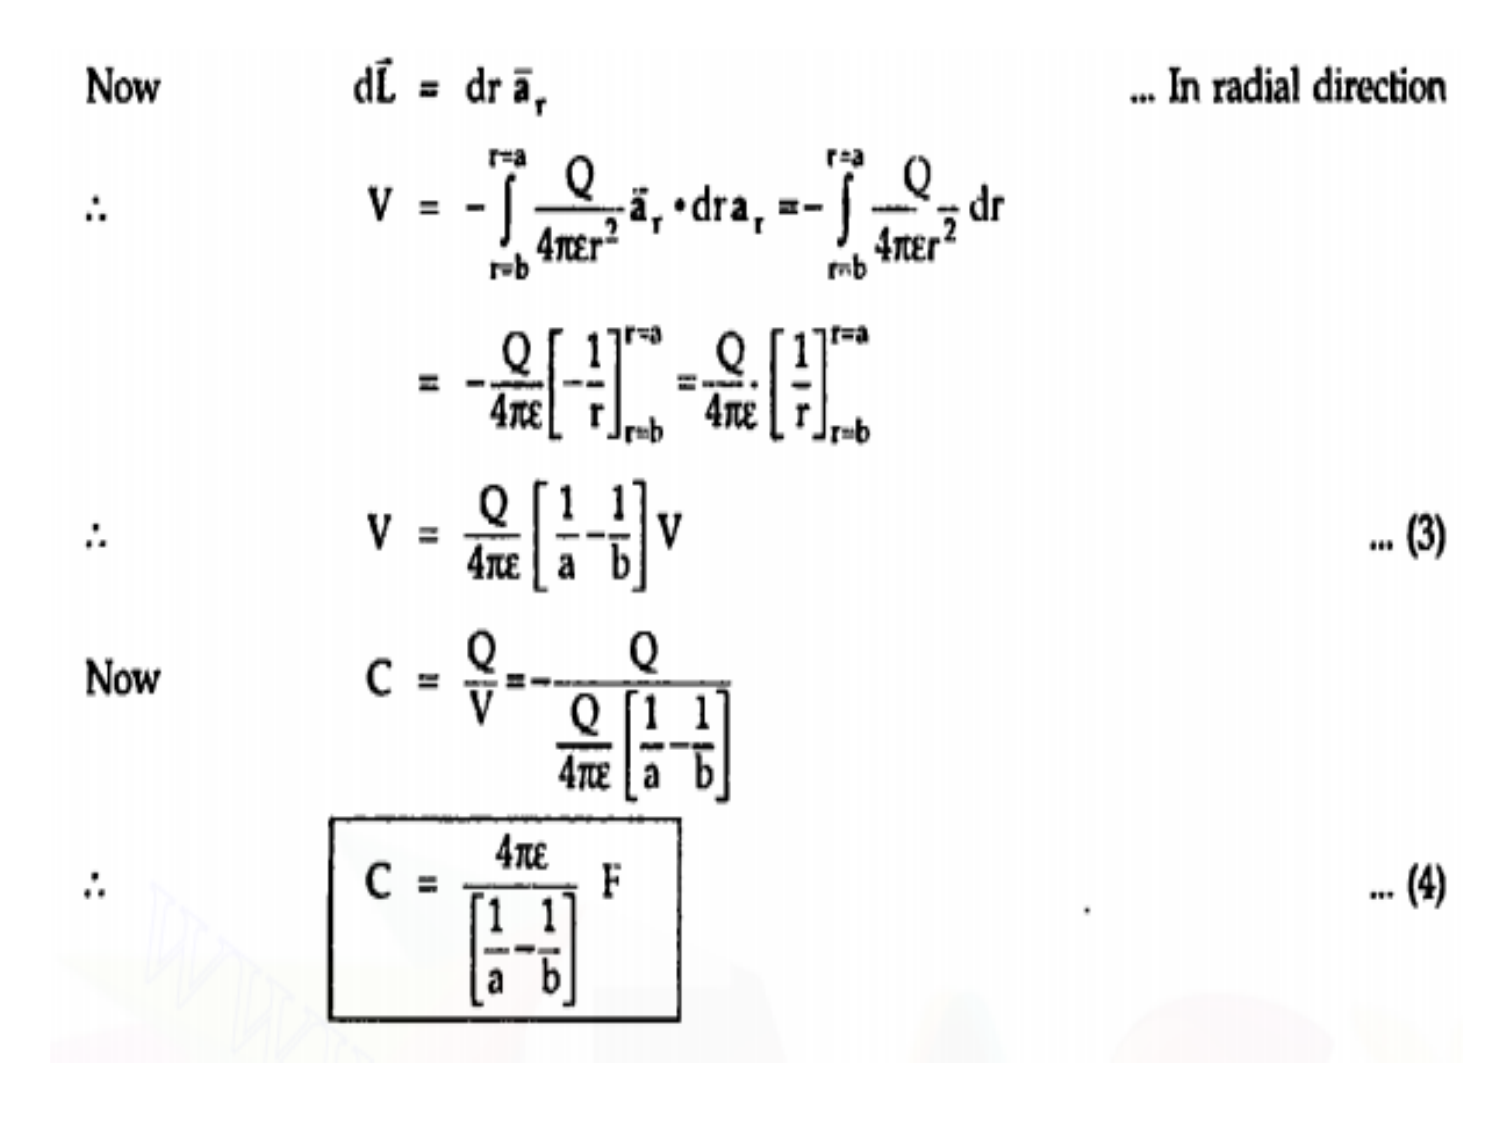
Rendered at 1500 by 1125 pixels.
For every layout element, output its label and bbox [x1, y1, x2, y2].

list [49, 49, 1463, 1063]
